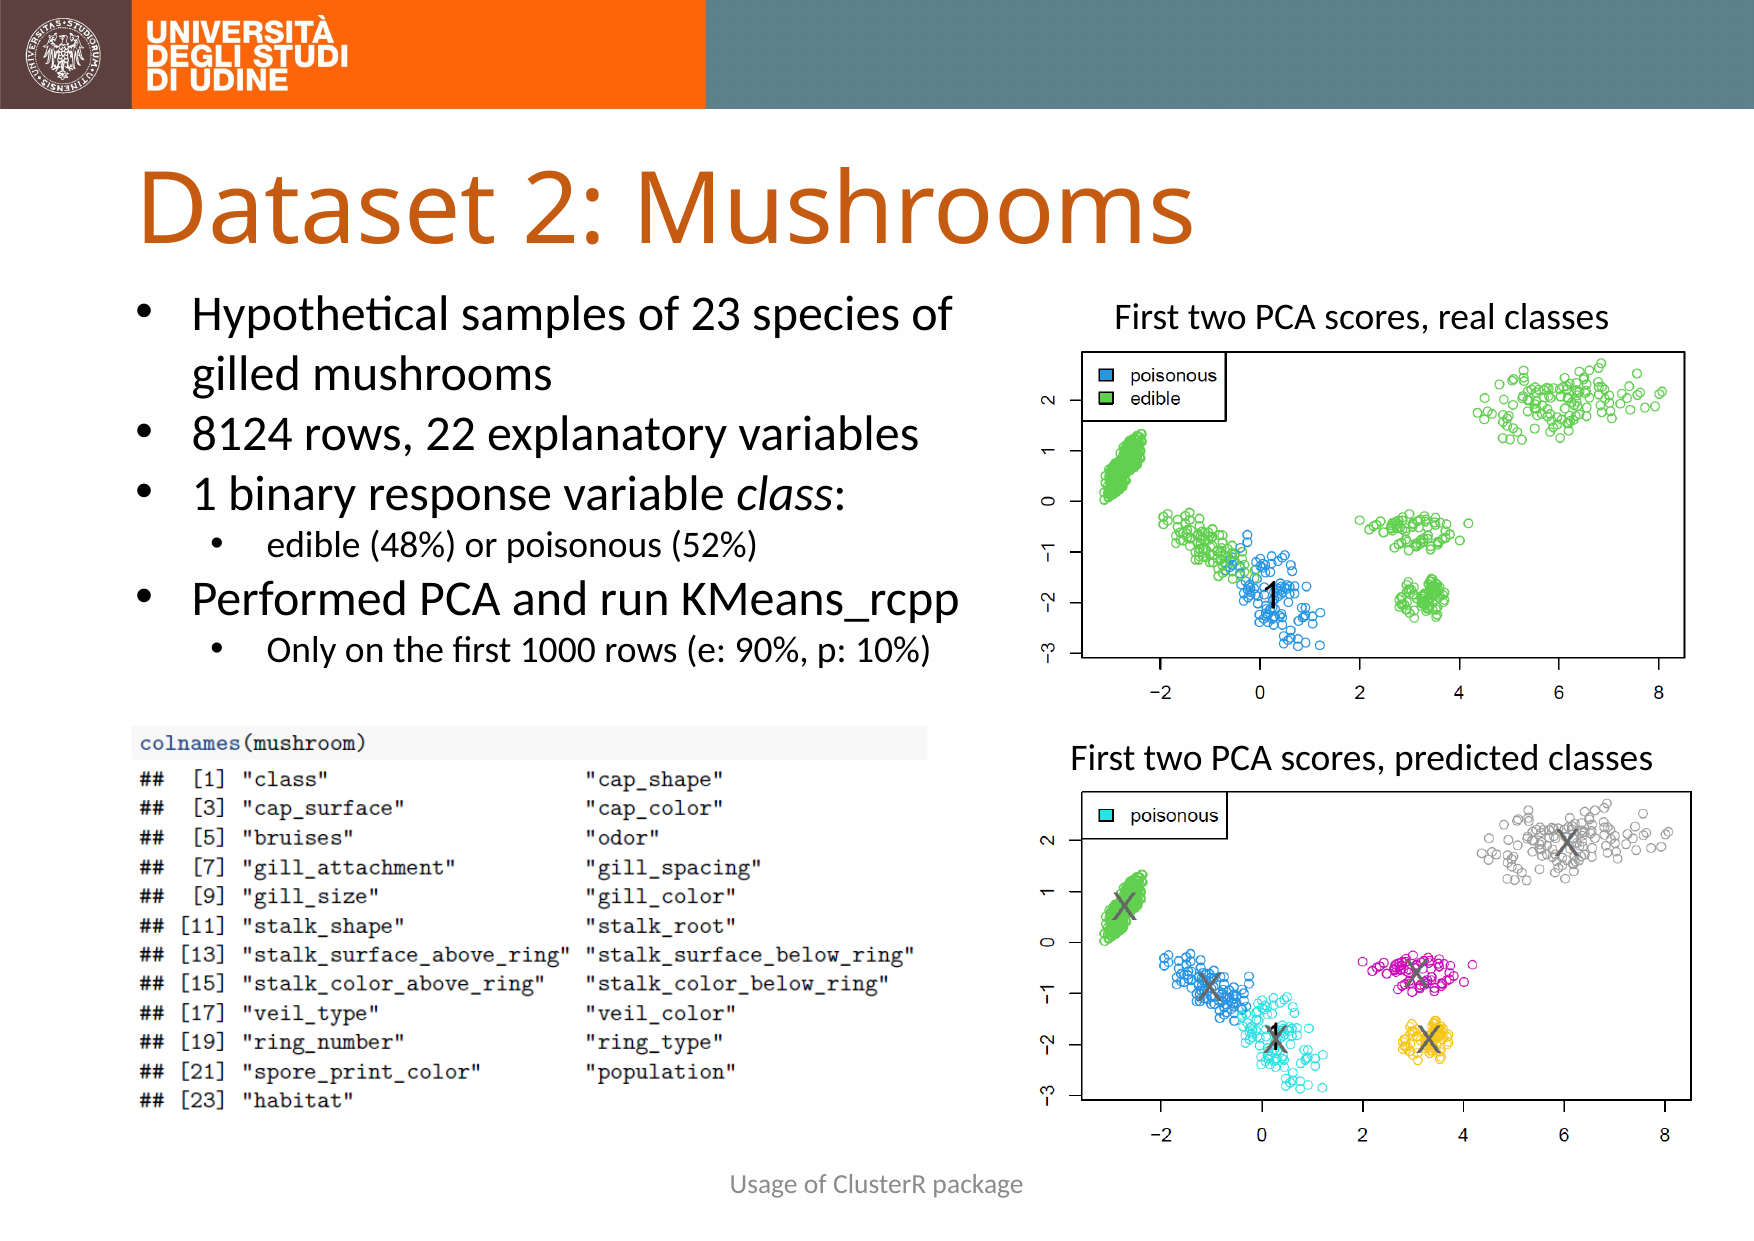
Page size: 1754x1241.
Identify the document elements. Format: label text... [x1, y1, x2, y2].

text_box First two PCA scores, real classes [1081, 284, 1643, 344]
picture [0, 0, 1754, 1241]
text_box Dataset 2: Mushrooms [120, 138, 1634, 273]
text_box Hypothetical samples of 23 species of gilled mushrooms 8124 rows, 22 explanatory variables 1 binary response variable class: edible (48%) or poisonous (52%) Performed PCA and run KMeans_rcpp Only on the first 1000 rows (e: 90%, p: 10%) [120, 272, 1029, 678]
footer Usage of ClusterR package [580, 1149, 1173, 1216]
text_box First two PCA scores, predicted classes [1029, 725, 1696, 786]
